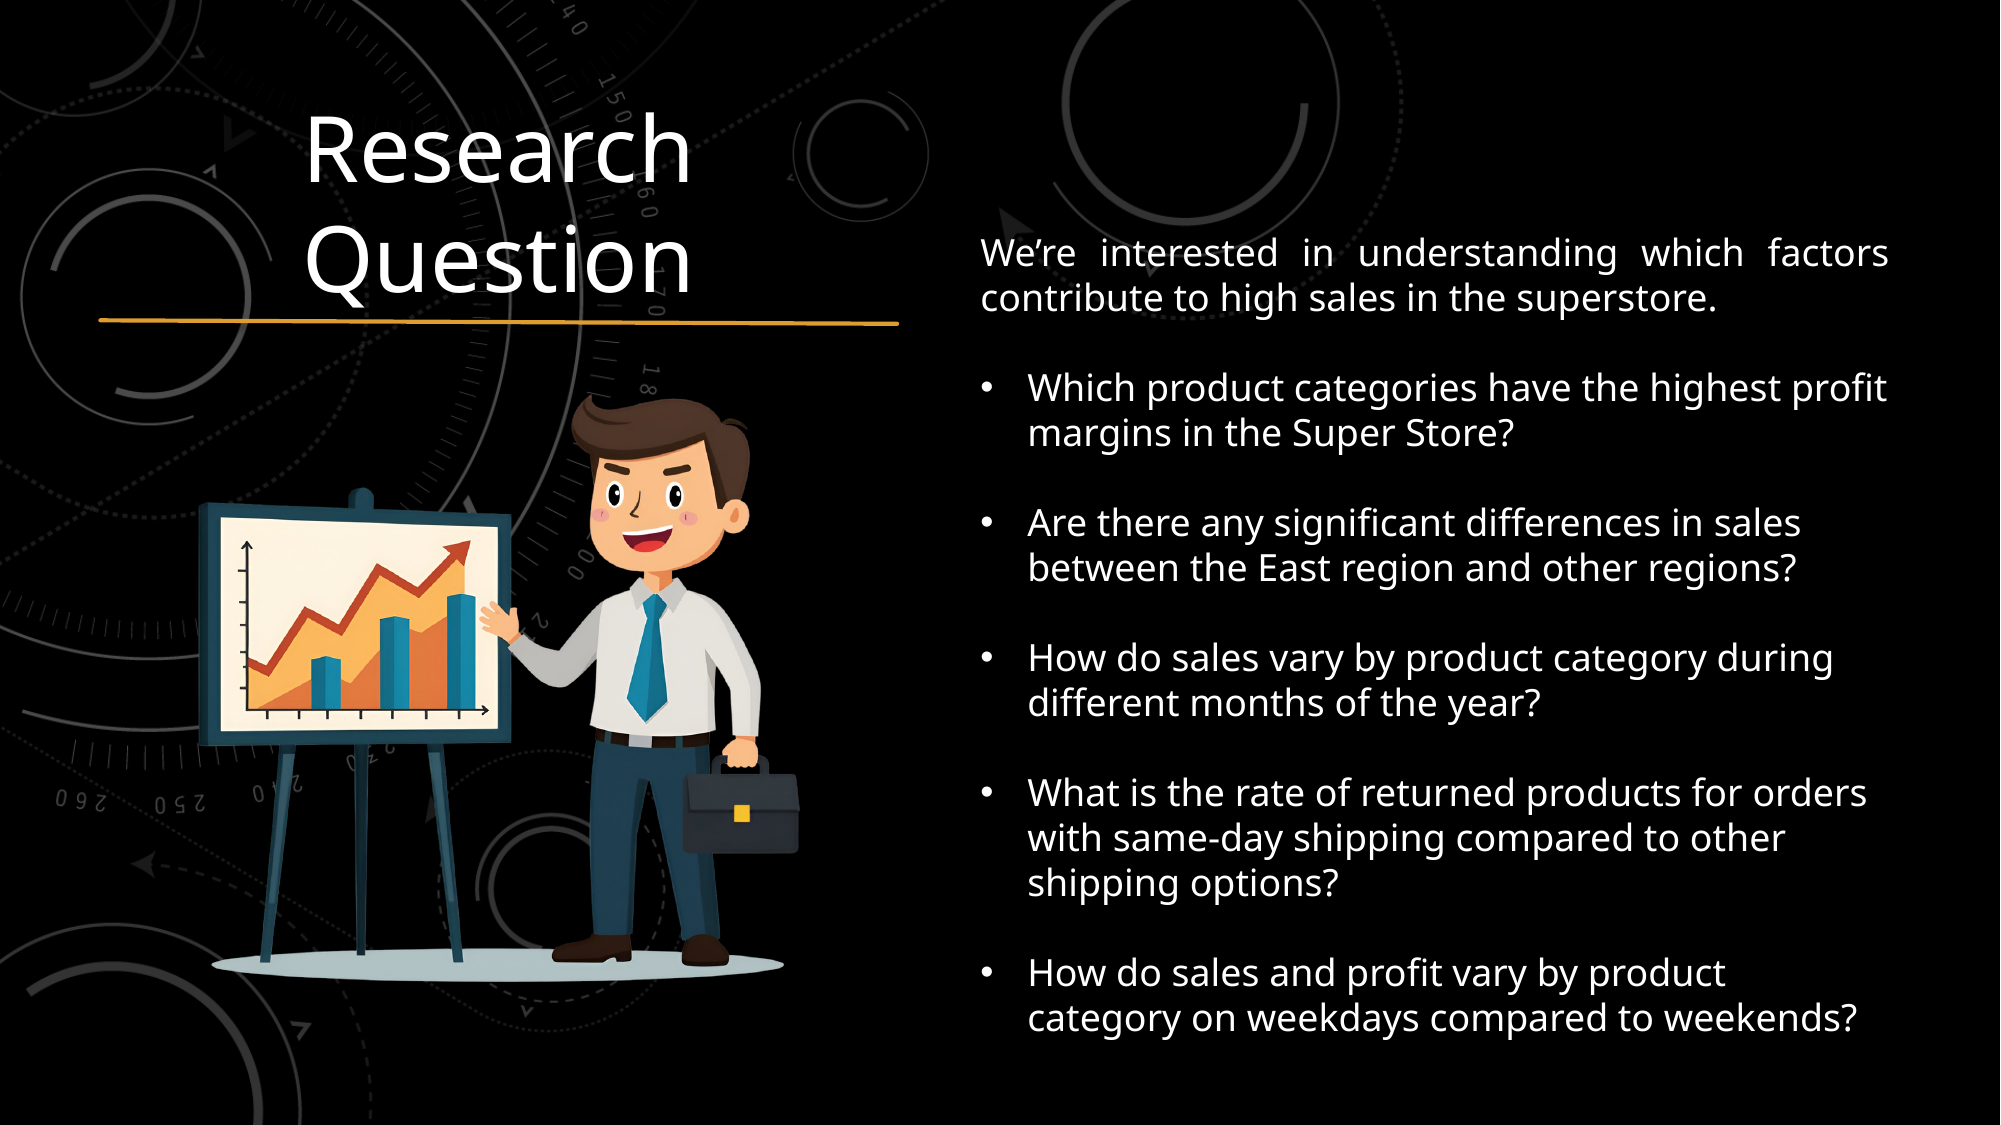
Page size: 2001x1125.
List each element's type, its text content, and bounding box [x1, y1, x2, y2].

picture [0, 0, 2000, 1125]
text_box We’re interested in understanding which factors contribute to high sales in the superstore. Which product categories have the highest profit margins in the Super Store? Are there any significant differences in sales between the East region and other regions? How do sales vary by product category during different months of the year? What is the rate of returned products for orders with same-day shipping compared to other shipping options? How do sales and profit vary by product category on weekdays compared to weekends? [965, 222, 1905, 1047]
text_box Research Question [110, 83, 888, 318]
